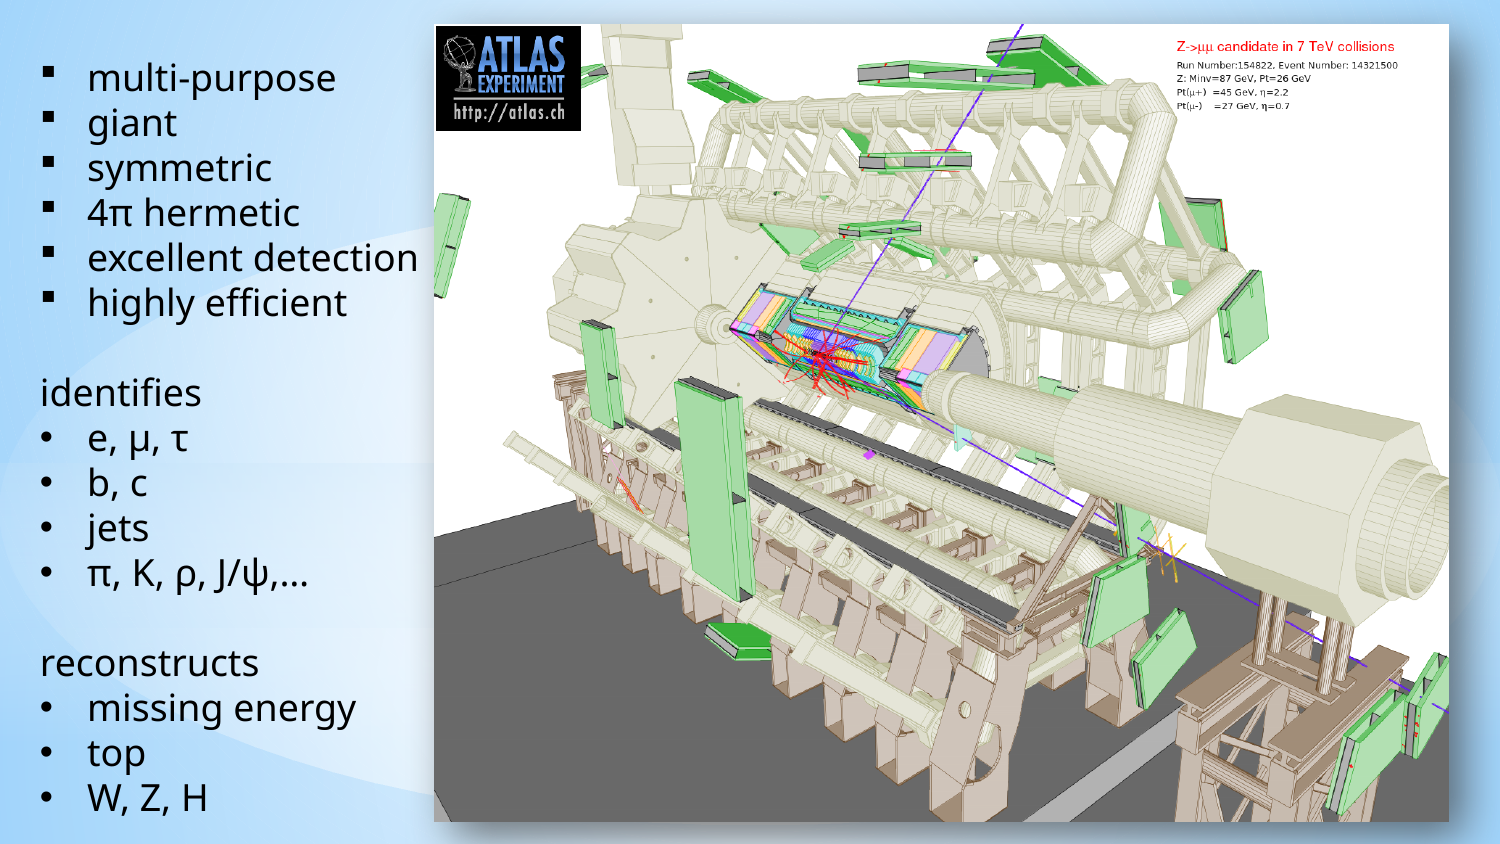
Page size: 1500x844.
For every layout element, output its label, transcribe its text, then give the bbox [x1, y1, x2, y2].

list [434, 24, 1450, 823]
text_box multi-purpose giant symmetric 4π hermetic excellent detection highly efficient identifies e, μ, τ b, c jets π, K, ρ, J/ψ,… reconstructs missing energy top W, Z, H [25, 46, 430, 827]
